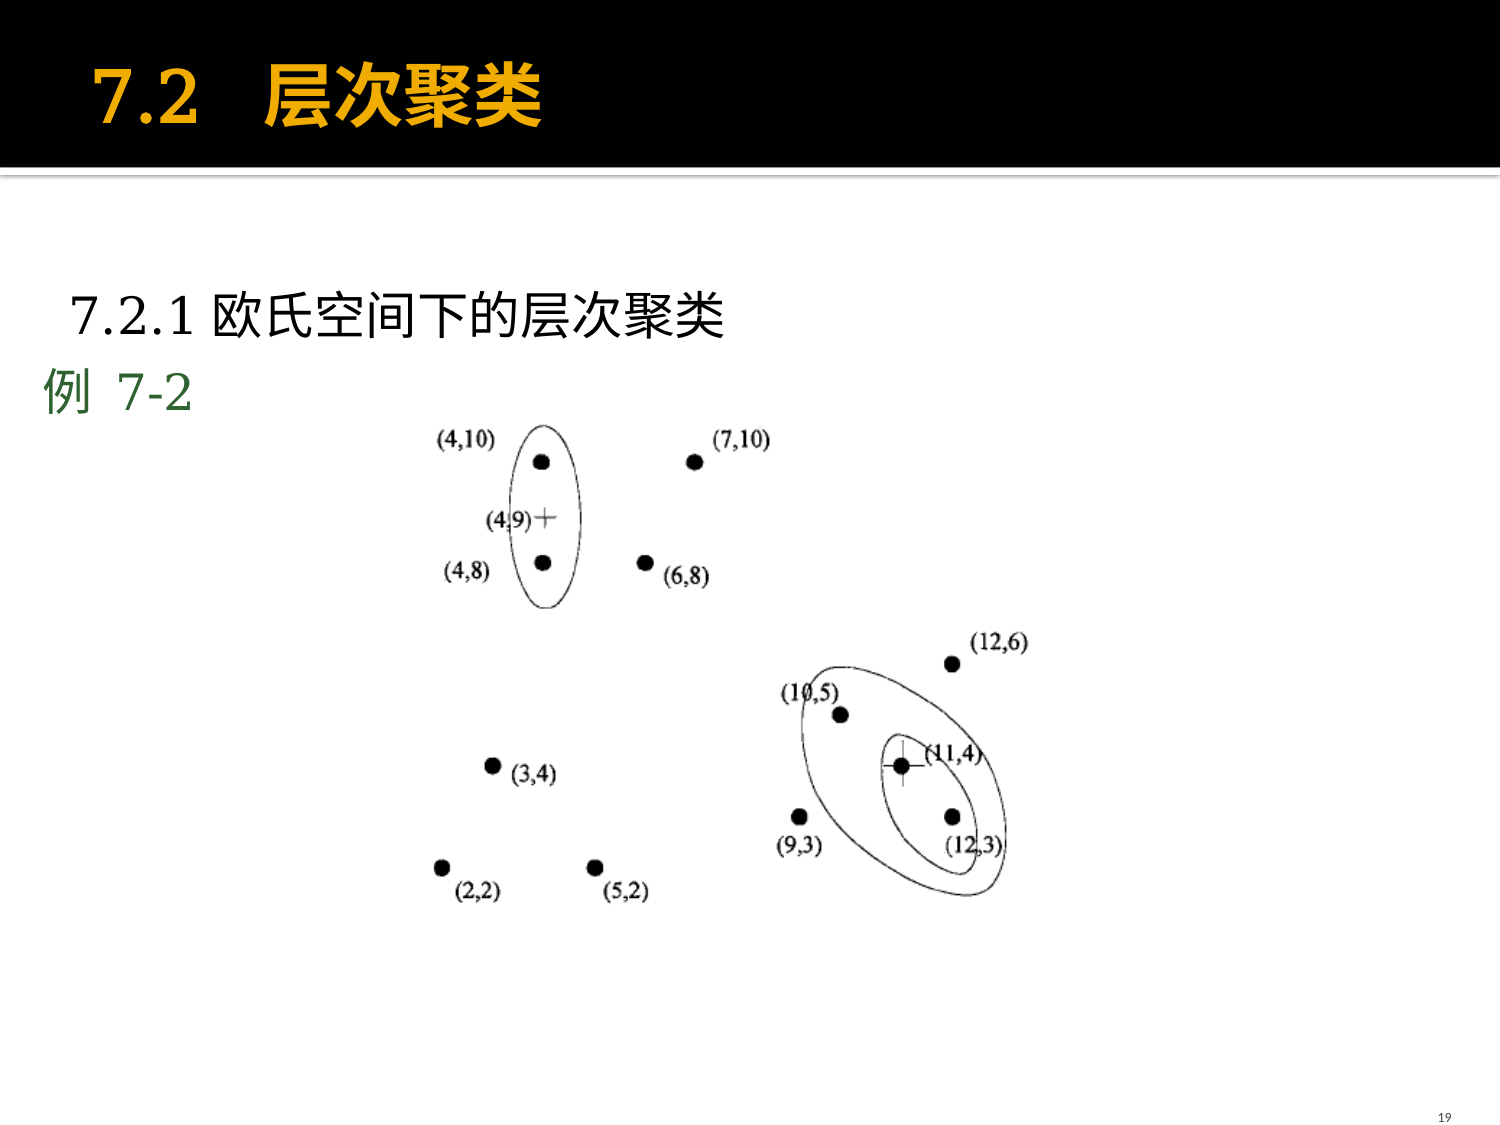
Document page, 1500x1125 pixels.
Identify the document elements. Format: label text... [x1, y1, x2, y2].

text_box 7.2.1欧氏空间下的层次聚类 [46, 271, 1425, 375]
title 7.2 层次聚类 [75, 12, 1425, 175]
list 例 7-2 [18, 345, 1482, 969]
slide_number 19 [1345, 1080, 1467, 1125]
picture [362, 412, 1167, 923]
